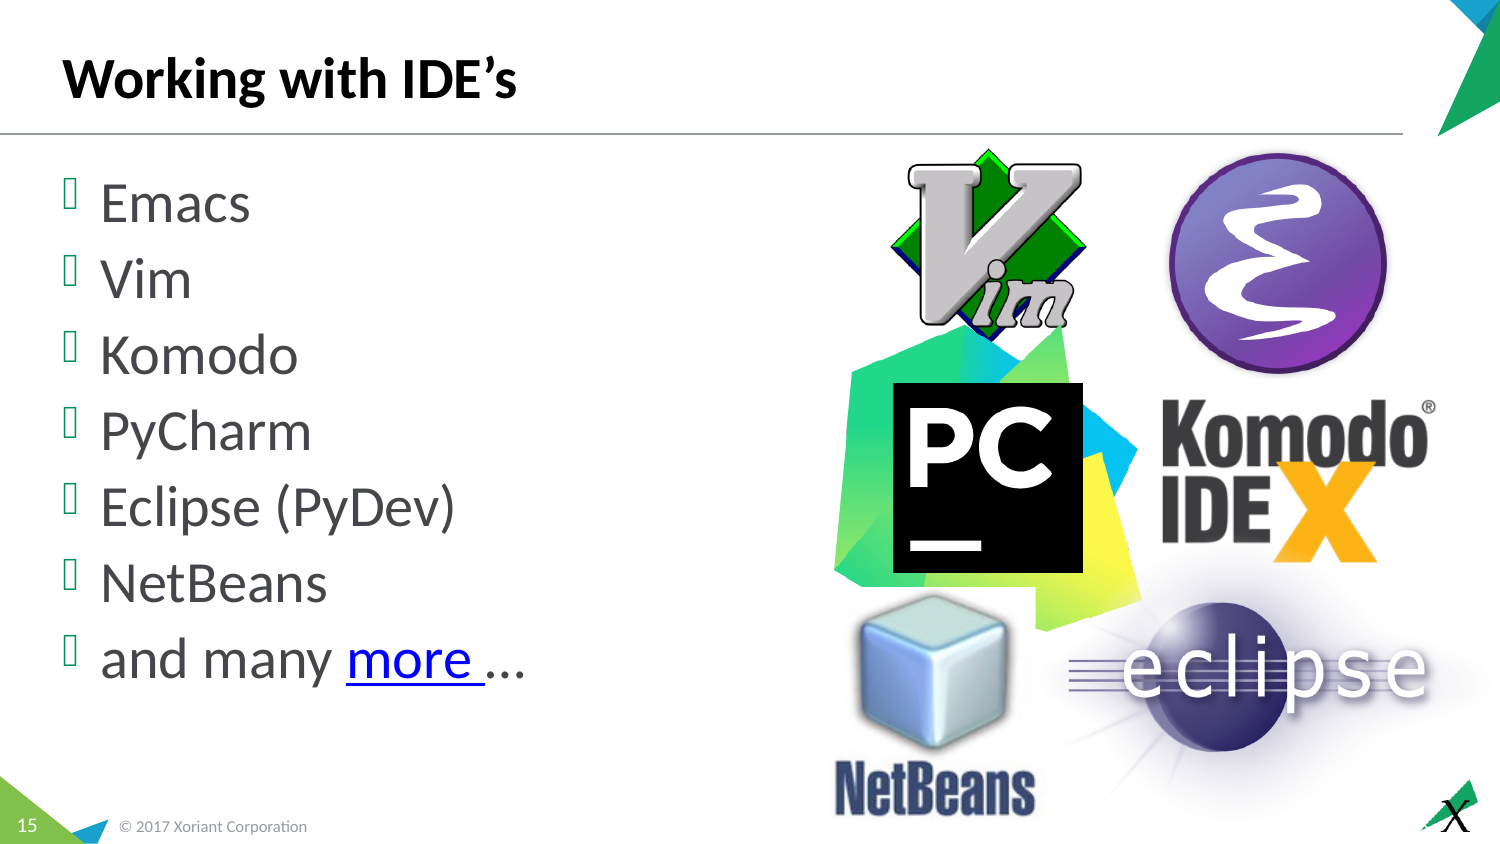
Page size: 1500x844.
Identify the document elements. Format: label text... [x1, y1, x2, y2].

title Working with IDE’s [47, 9, 1398, 118]
picture [795, 146, 1500, 832]
list Emacs Vim Komodo PyCharm Eclipse (PyDev) NetBeans and many more … [47, 156, 738, 797]
